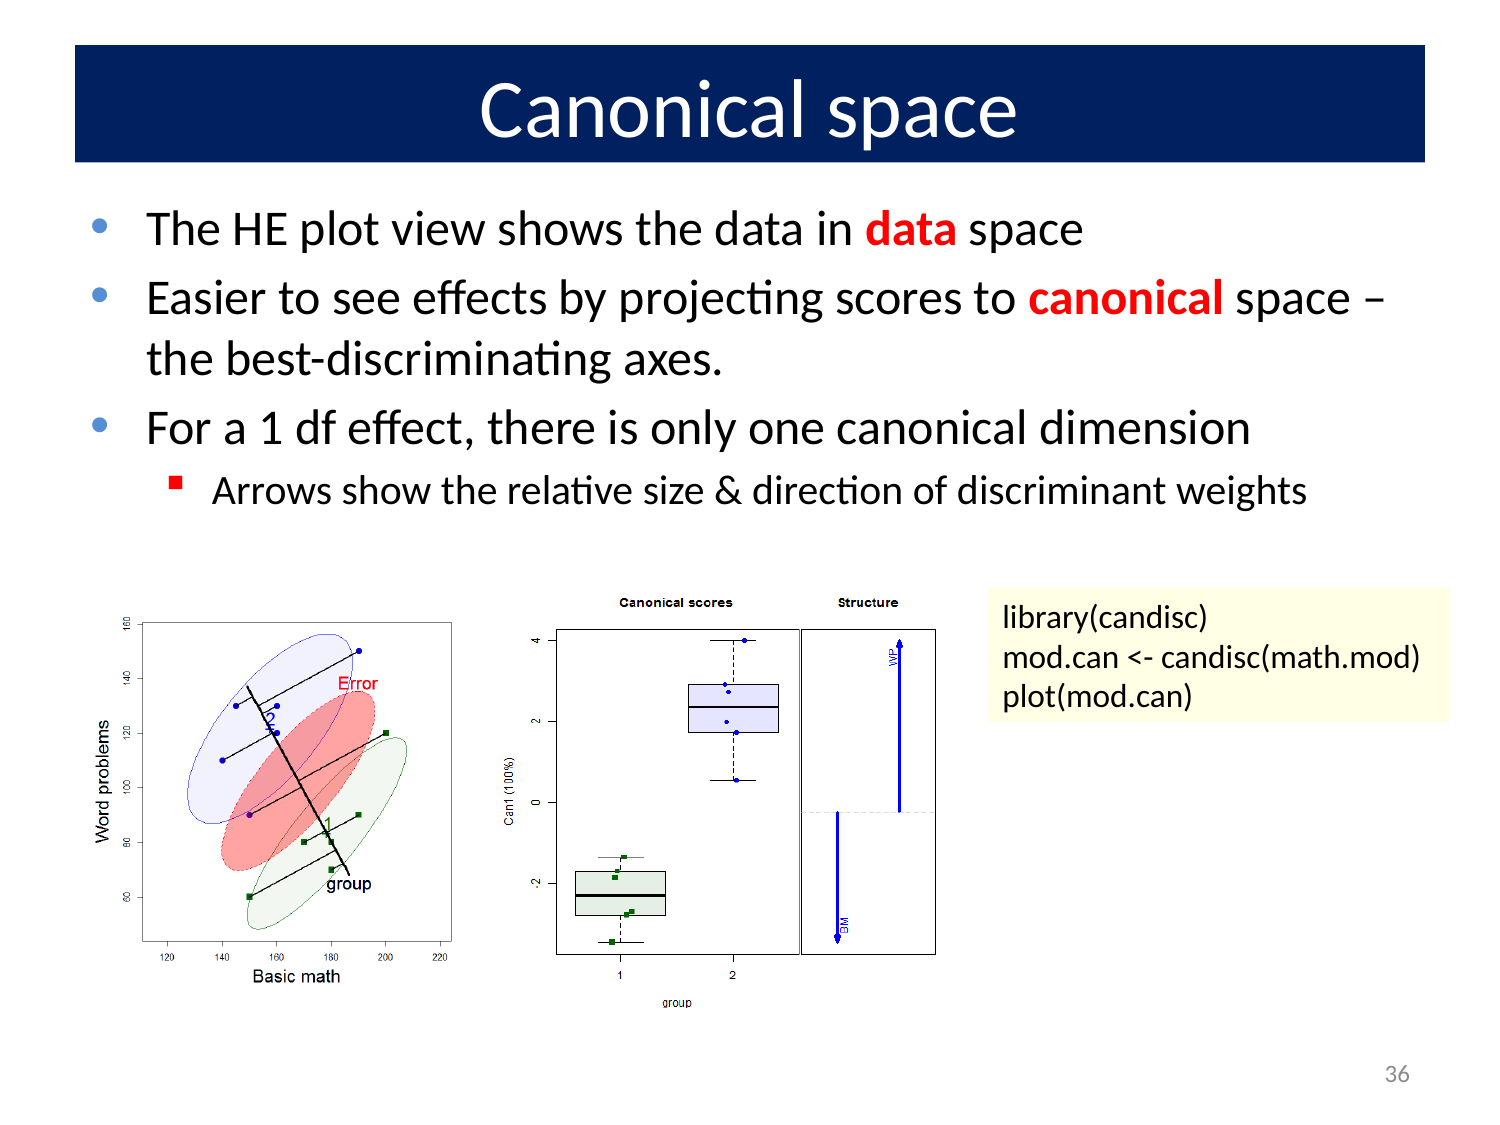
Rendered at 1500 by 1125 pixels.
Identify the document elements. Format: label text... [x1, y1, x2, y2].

picture [499, 572, 951, 1024]
slide_number 36 [1074, 1042, 1425, 1103]
list The HE plot view shows the data in data space Easier to see effects by projecting scores to canonical space – the best-discriminating axes. For a 1 df effect, there is only one canonical dimension Arrows show the relative size & direction of discriminant weights [75, 187, 1425, 1038]
picture [87, 610, 464, 986]
text_box library(candisc) mod.can <- candisc(math.mod) plot(mod.can) [987, 587, 1450, 722]
title Canonical space [75, 45, 1425, 163]
